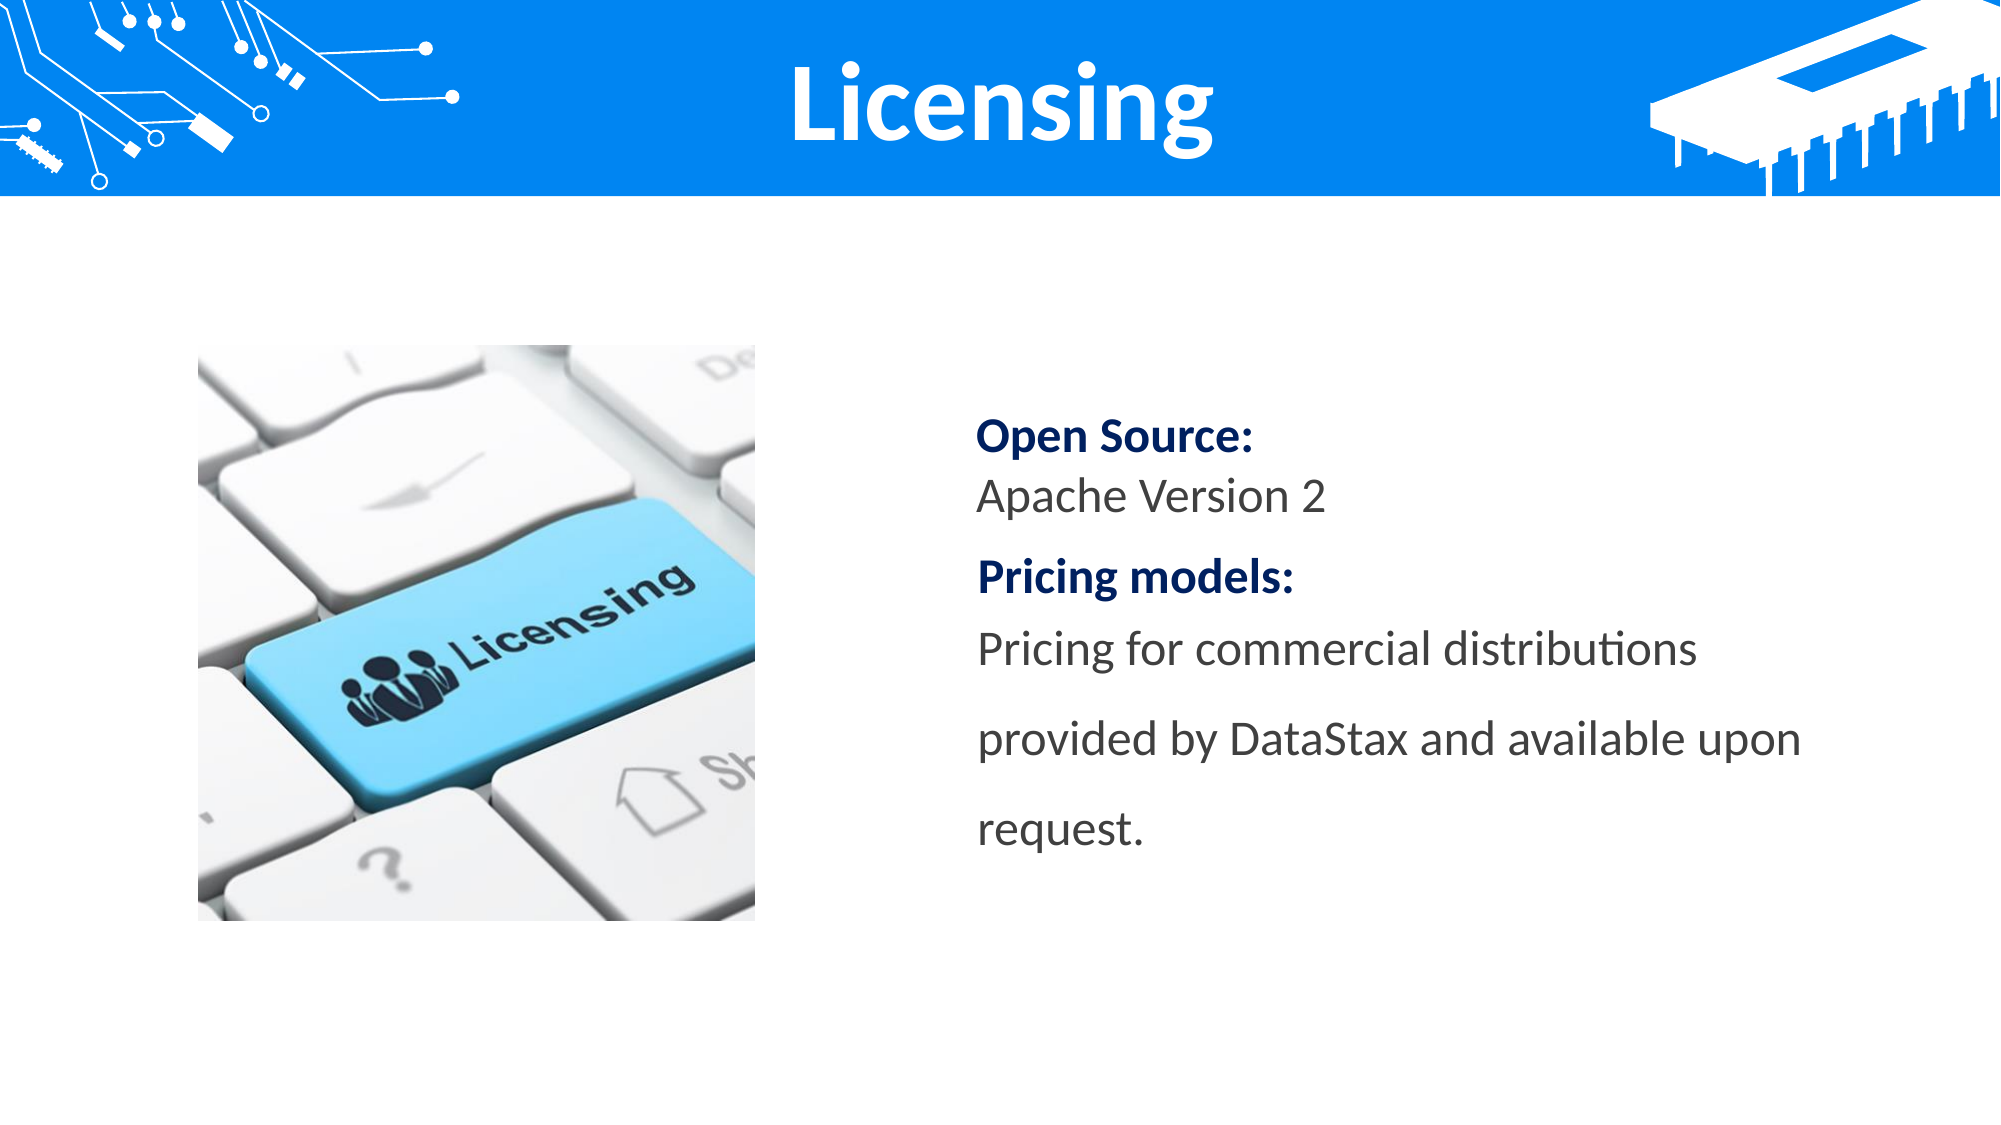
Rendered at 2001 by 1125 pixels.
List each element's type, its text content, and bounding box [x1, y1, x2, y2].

picture [198, 345, 755, 921]
list Licensing [53, 44, 1952, 164]
text_box Open Source: Apache Version 2 [961, 395, 1928, 530]
text_box Pricing models: [963, 536, 1930, 611]
text_box Pricing for commercial distributions provided by DataStax and available upon request. [962, 578, 1872, 863]
